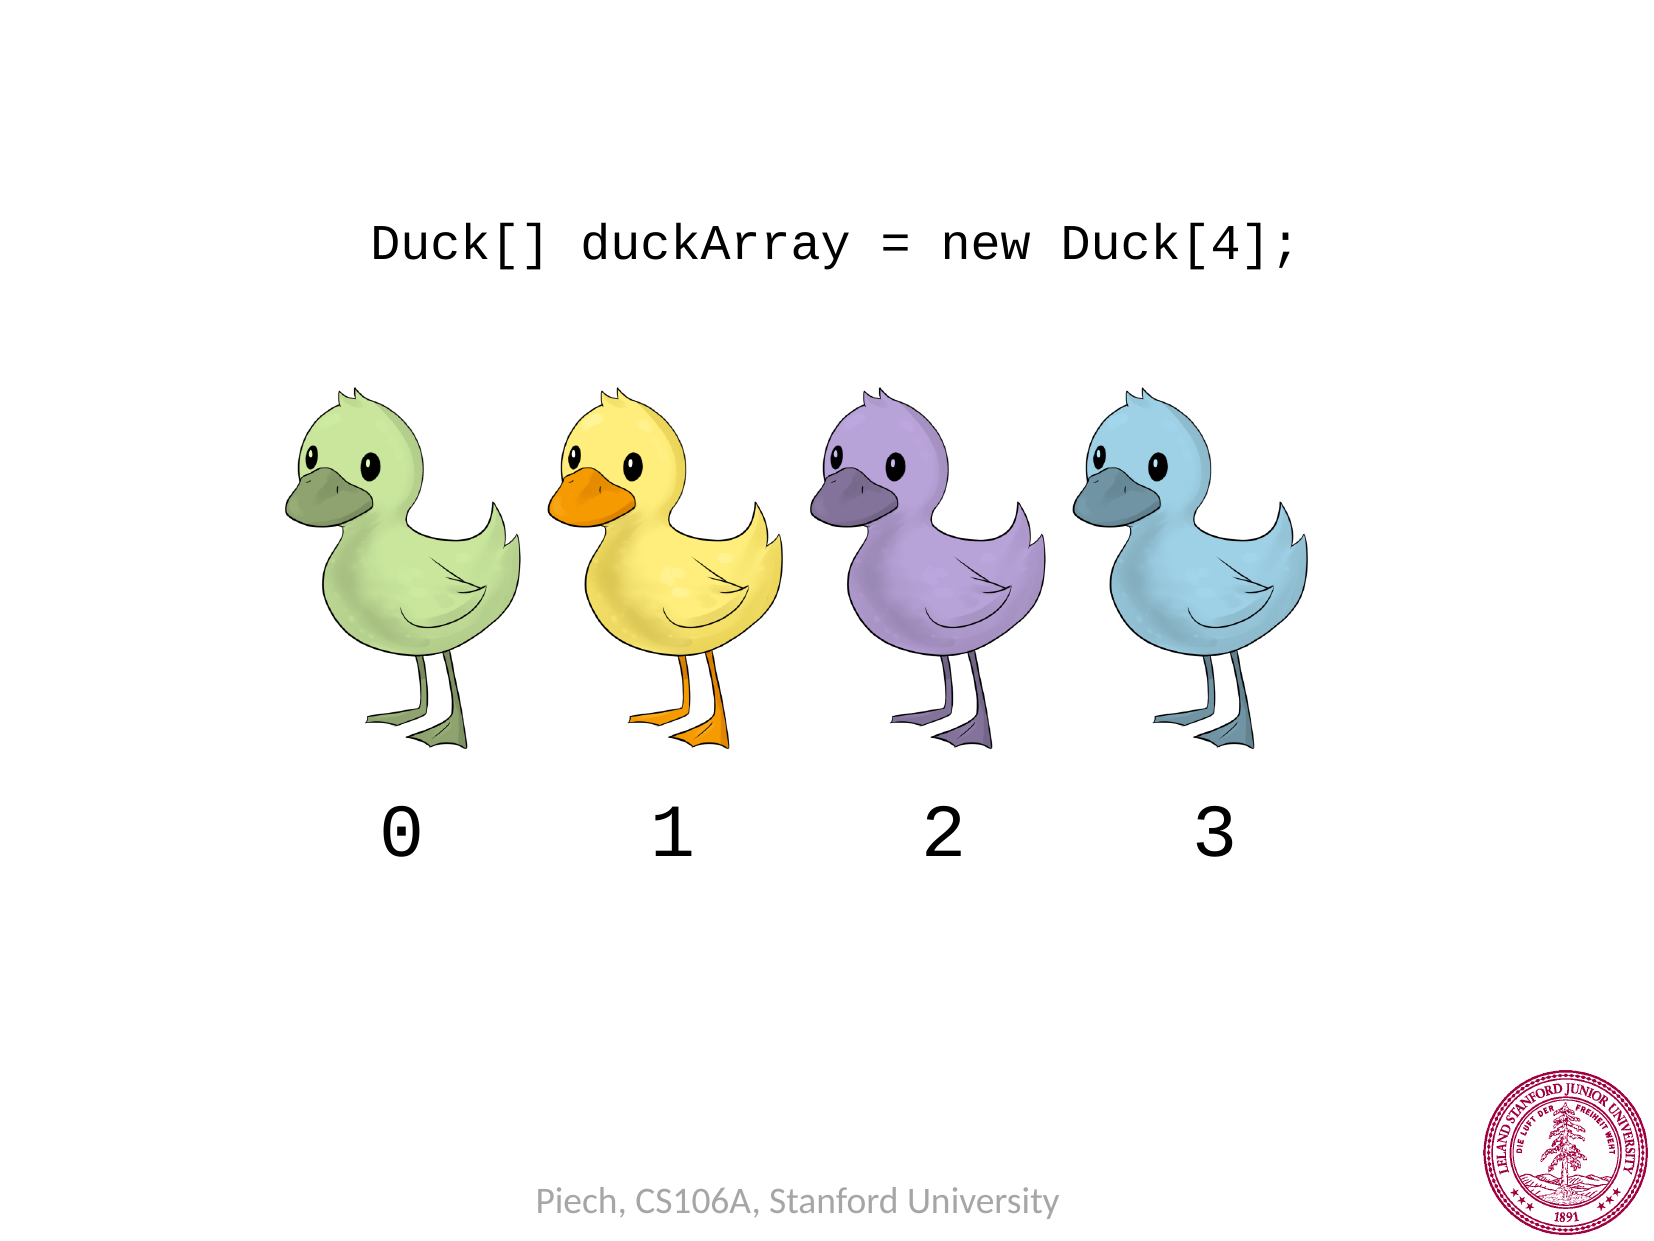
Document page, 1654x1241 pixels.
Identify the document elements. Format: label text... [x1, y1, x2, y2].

text_box 2 [906, 782, 982, 881]
text_box Duck[] duckArray = new Duck[4]; [355, 207, 1316, 278]
text_box 3 [1177, 782, 1252, 881]
text_box 0 [364, 782, 440, 881]
text_box 1 [635, 782, 711, 881]
picture [251, 369, 1353, 766]
picture [1483, 1070, 1648, 1235]
